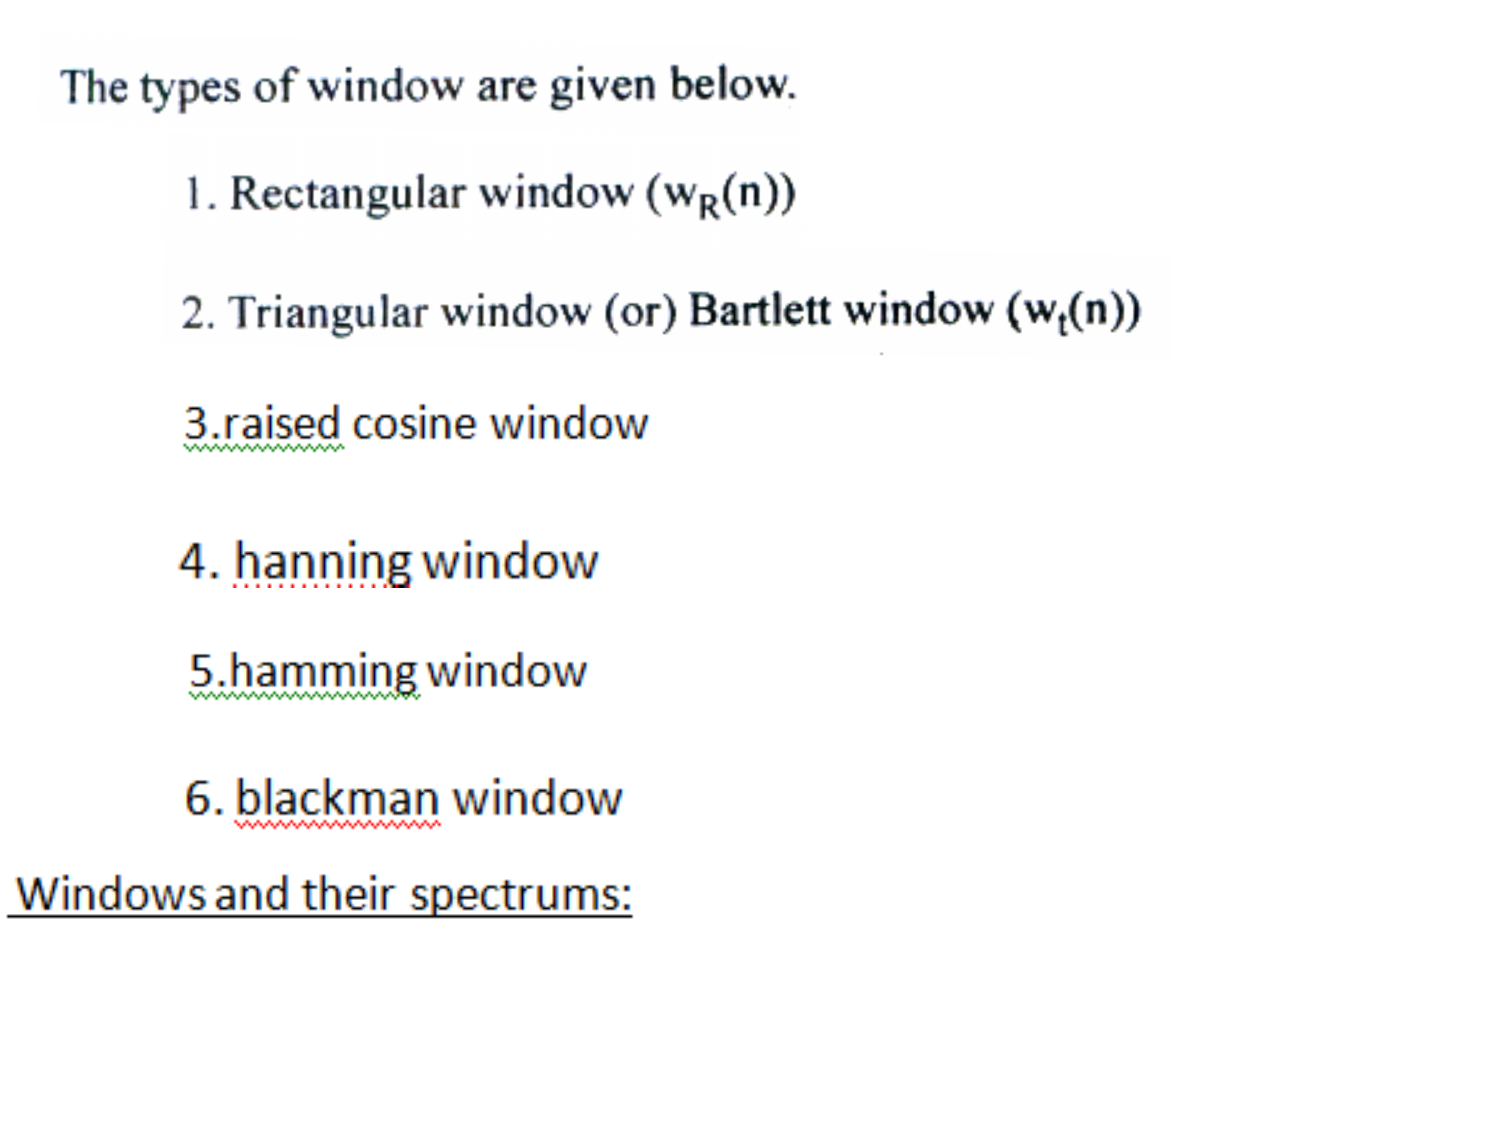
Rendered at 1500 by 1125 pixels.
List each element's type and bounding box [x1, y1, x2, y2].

picture [162, 512, 642, 588]
picture [36, 35, 801, 136]
picture [174, 762, 645, 838]
picture [174, 387, 677, 463]
picture [0, 849, 681, 941]
picture [161, 135, 1171, 359]
picture [174, 637, 596, 704]
